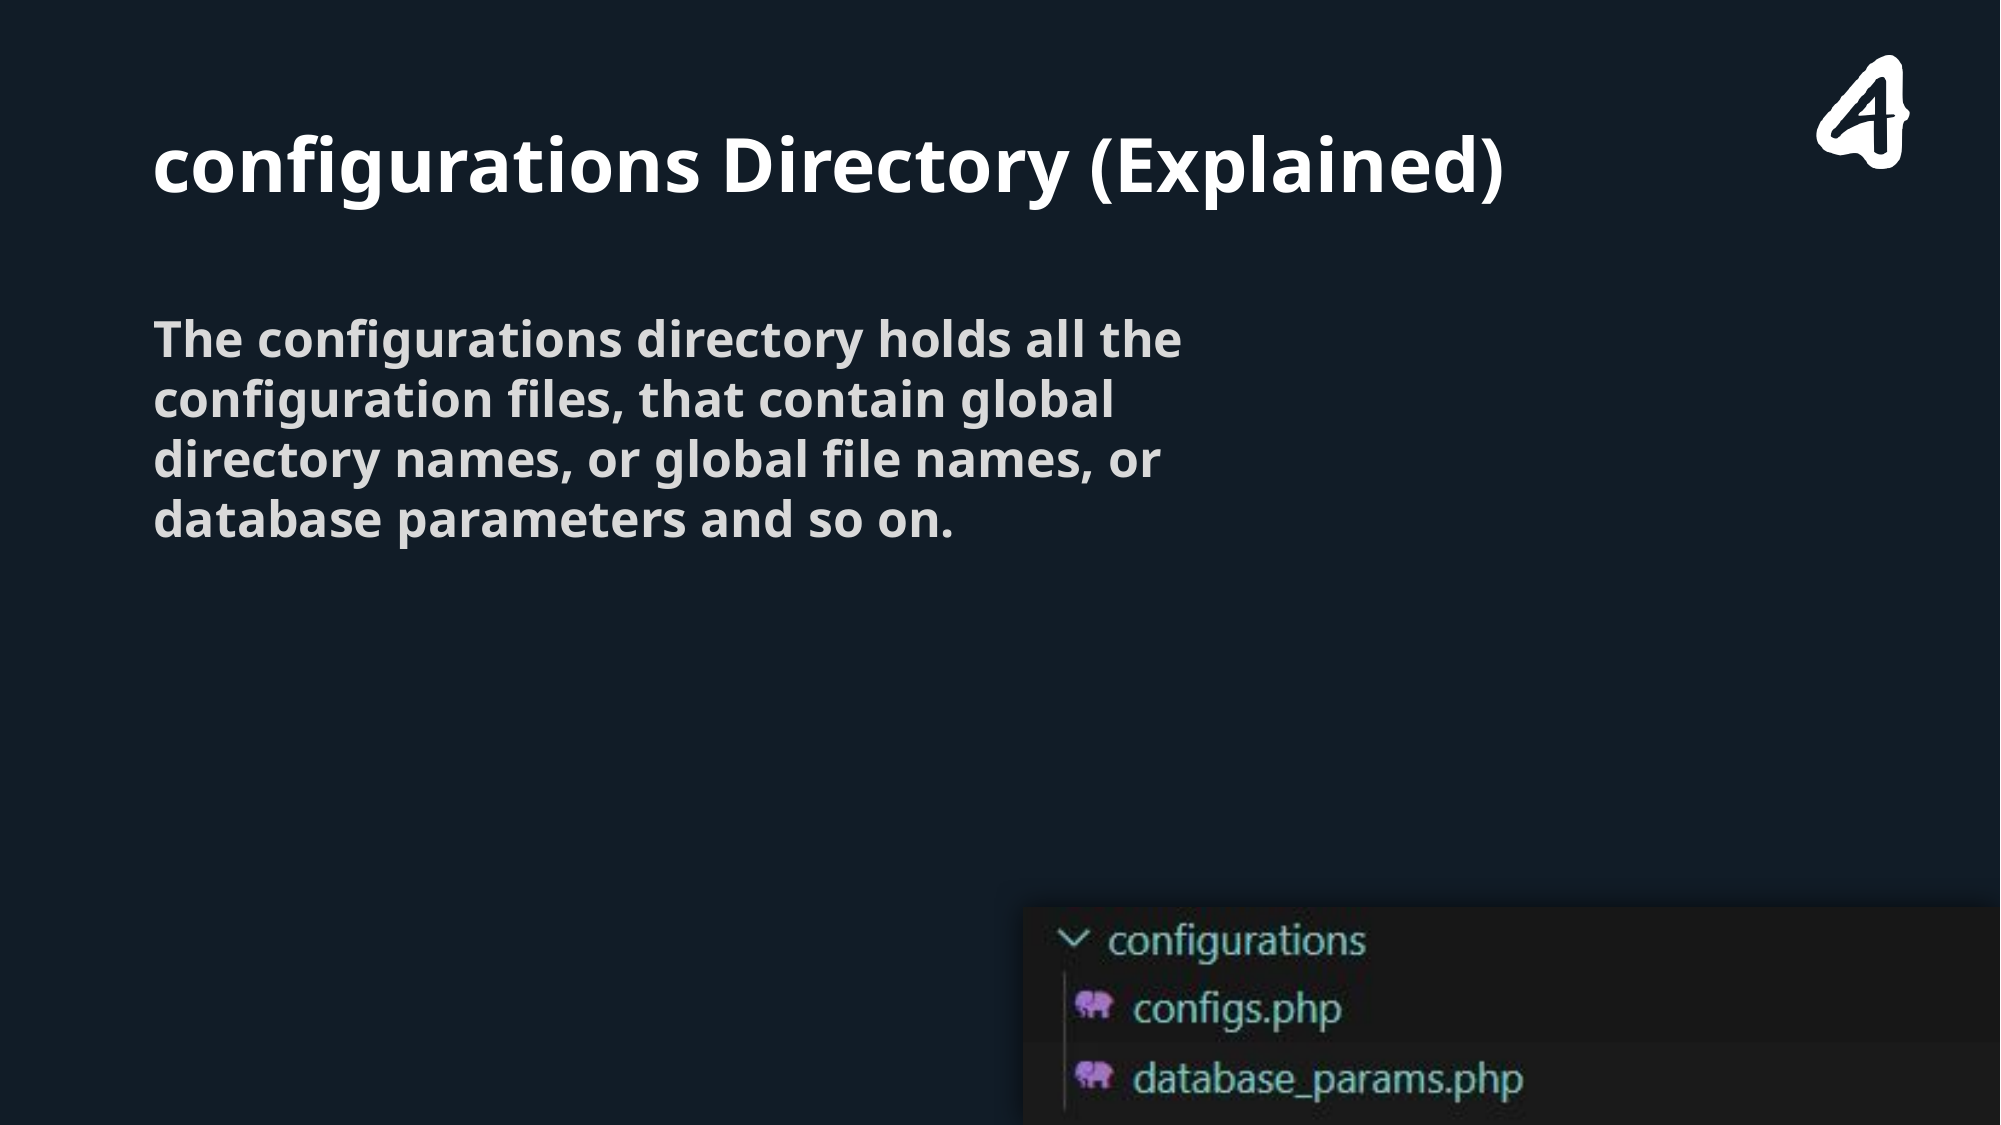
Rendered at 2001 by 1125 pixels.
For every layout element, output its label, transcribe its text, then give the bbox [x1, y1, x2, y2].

picture [1805, 55, 1920, 169]
title configurations Directory (Explained) [137, 59, 1863, 278]
list The configurations directory holds all the configuration files, that contain global directory names, or global file names, or database parameters and so on. [137, 299, 1298, 585]
picture [1023, 907, 2000, 1125]
